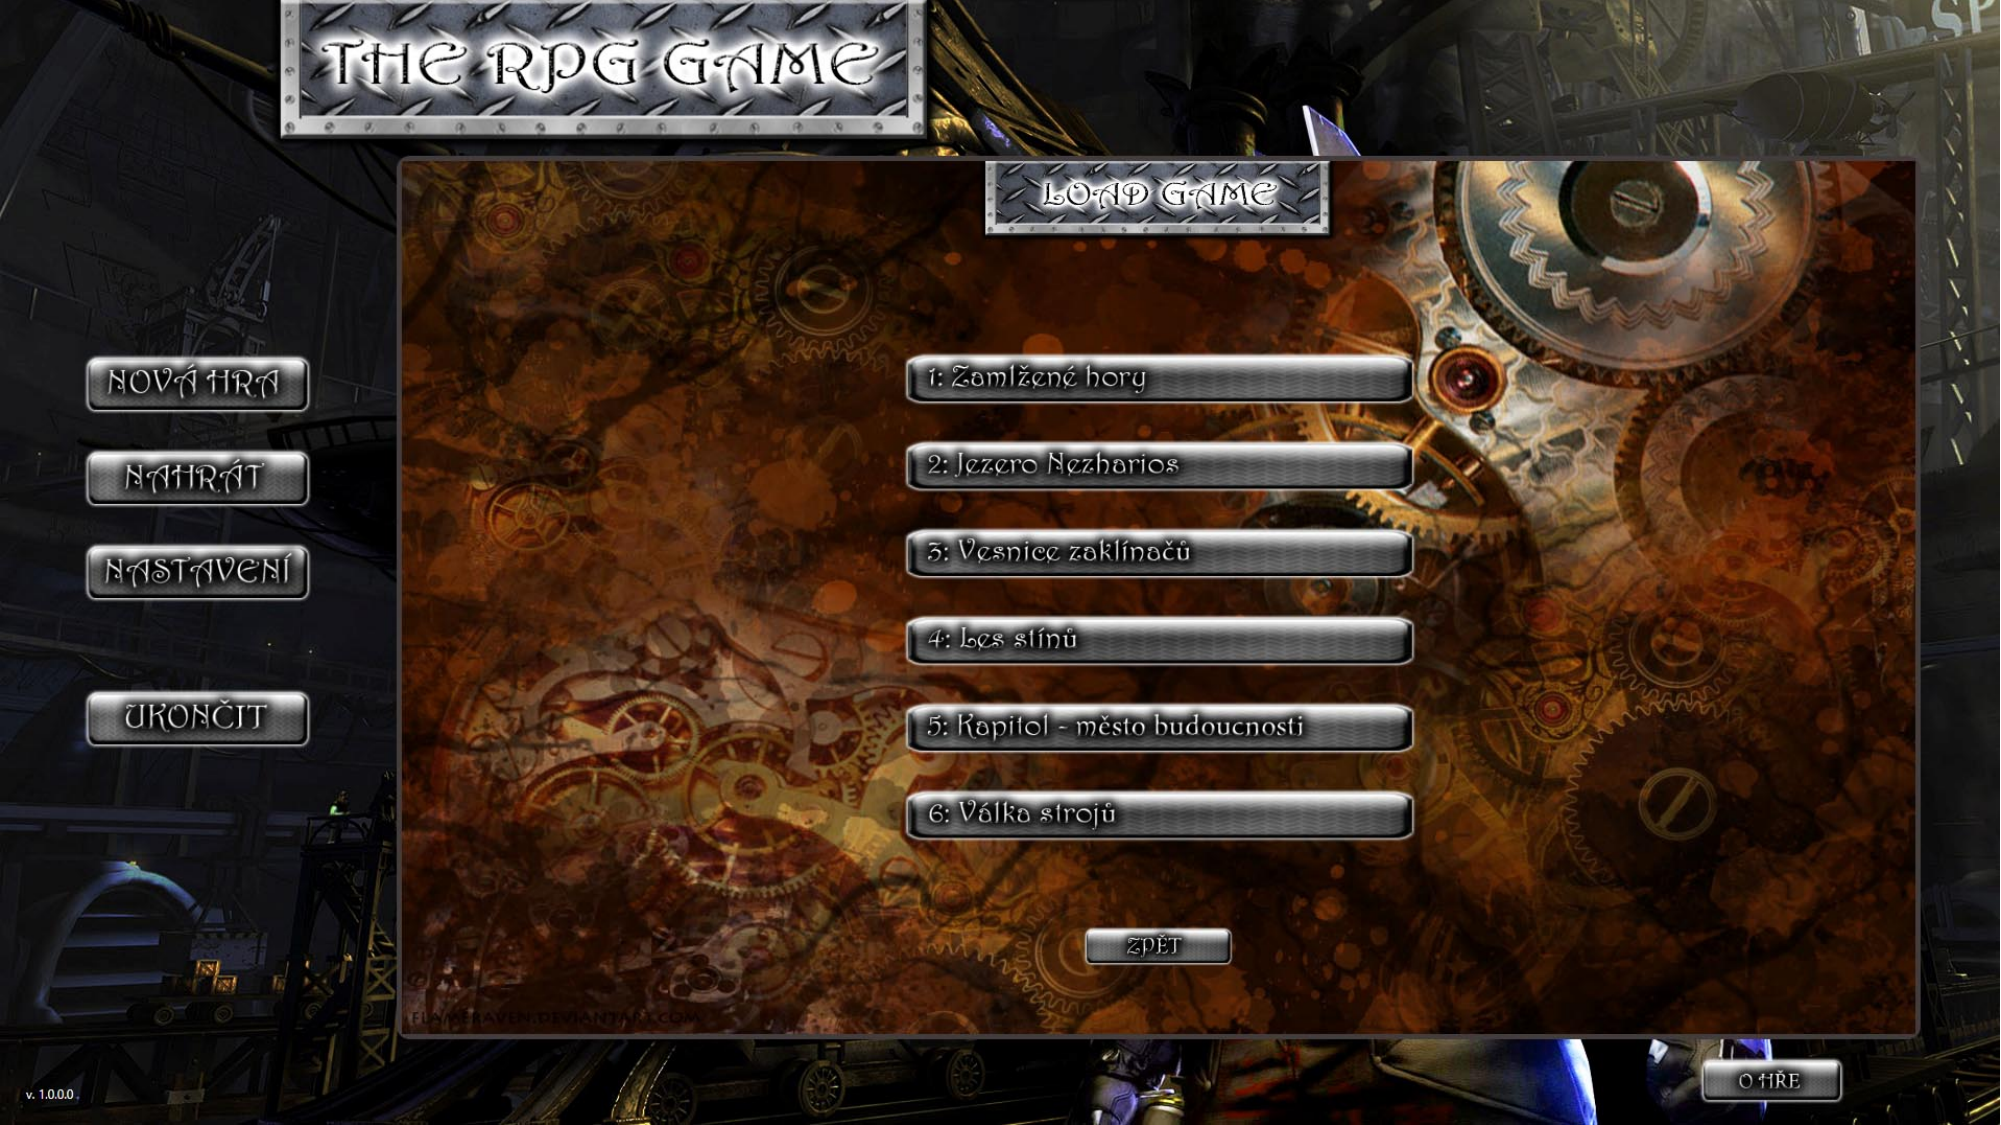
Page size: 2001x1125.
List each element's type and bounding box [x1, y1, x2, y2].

list [0, 0, 2000, 1125]
